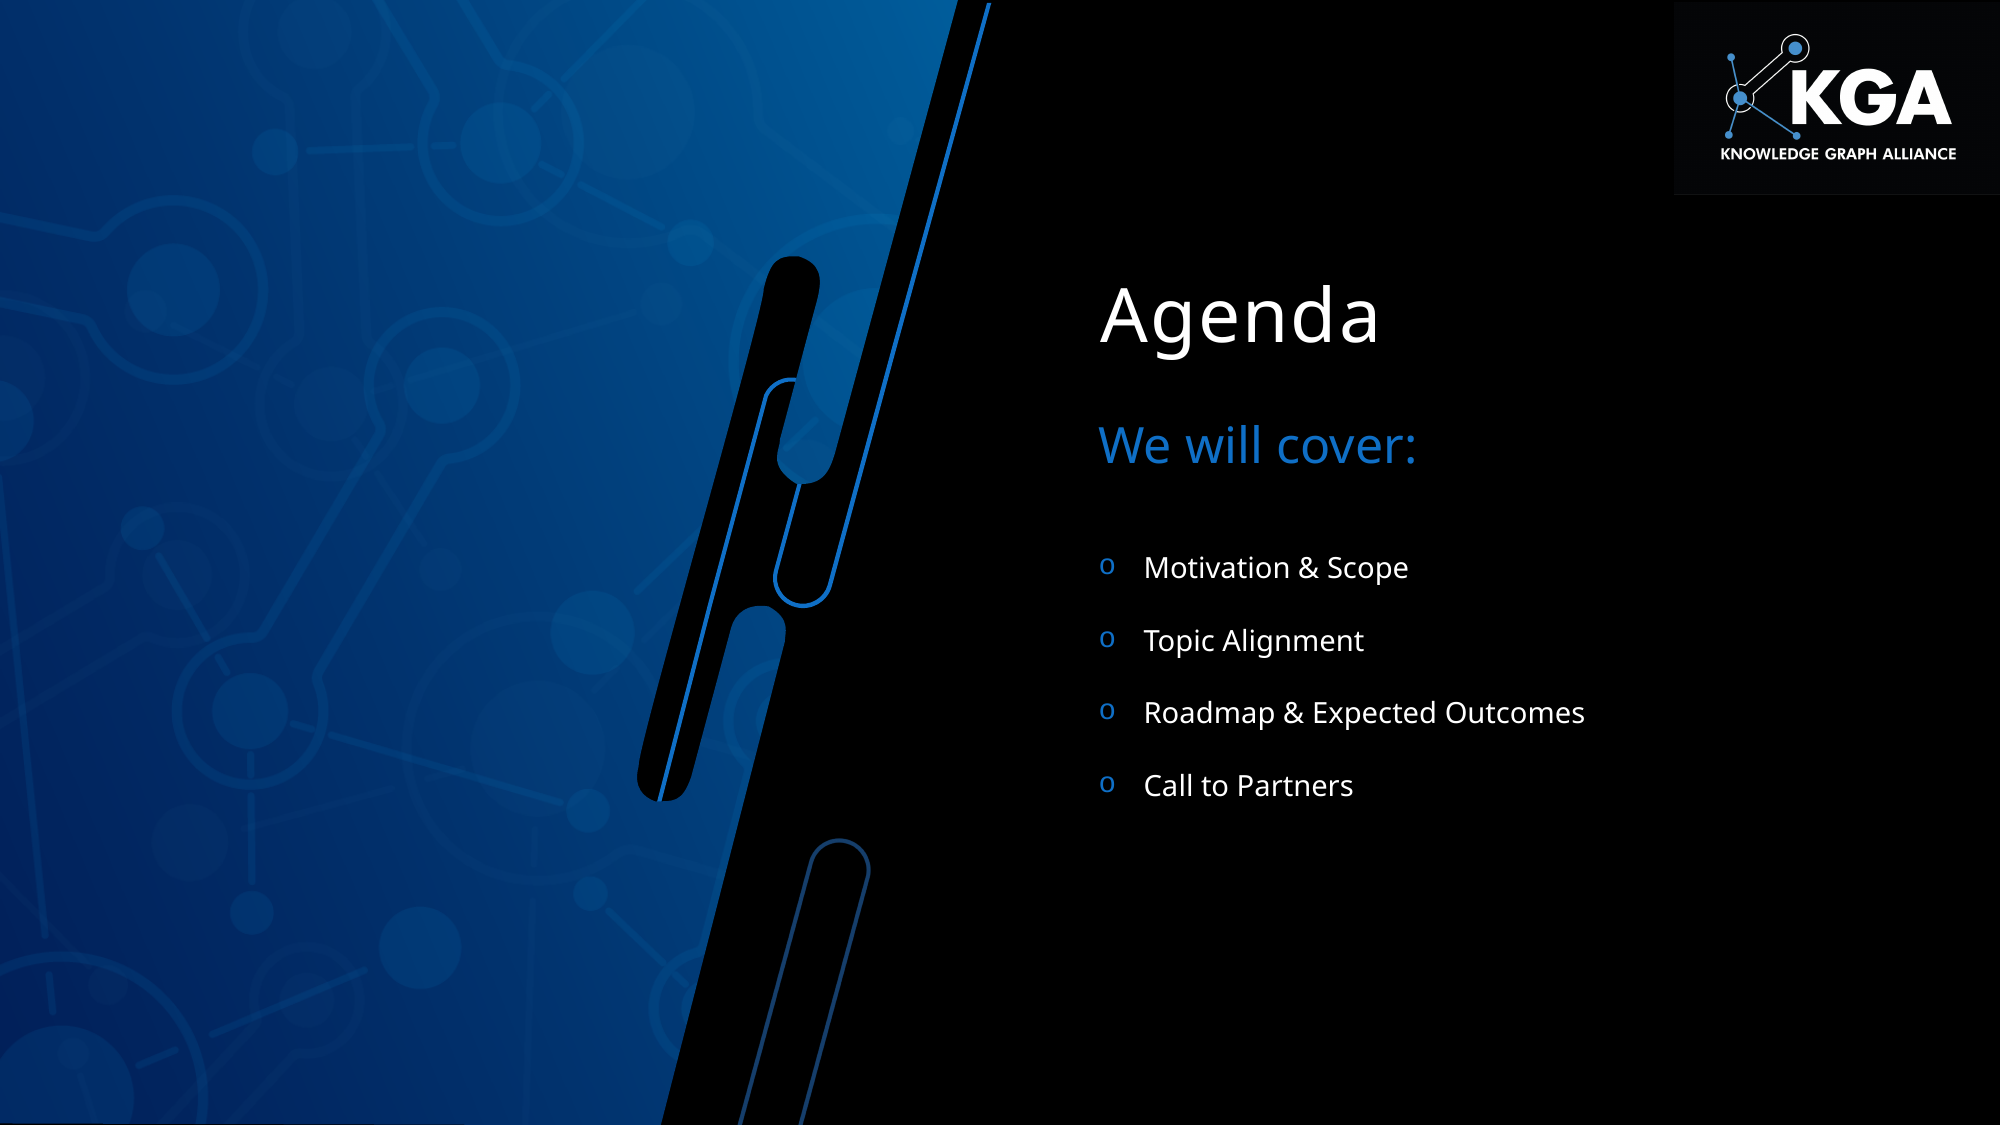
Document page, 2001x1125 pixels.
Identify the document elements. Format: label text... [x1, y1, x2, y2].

picture [1673, 2, 2000, 195]
title Agenda [1085, 117, 1871, 367]
list Motivation & Scope Topic Alignment Roadmap & Expected Outcomes Call to Partners [1083, 549, 1869, 971]
text_box [966, 2, 992, 95]
subtitle We will cover: [1083, 398, 1869, 525]
picture [0, 0, 959, 1125]
